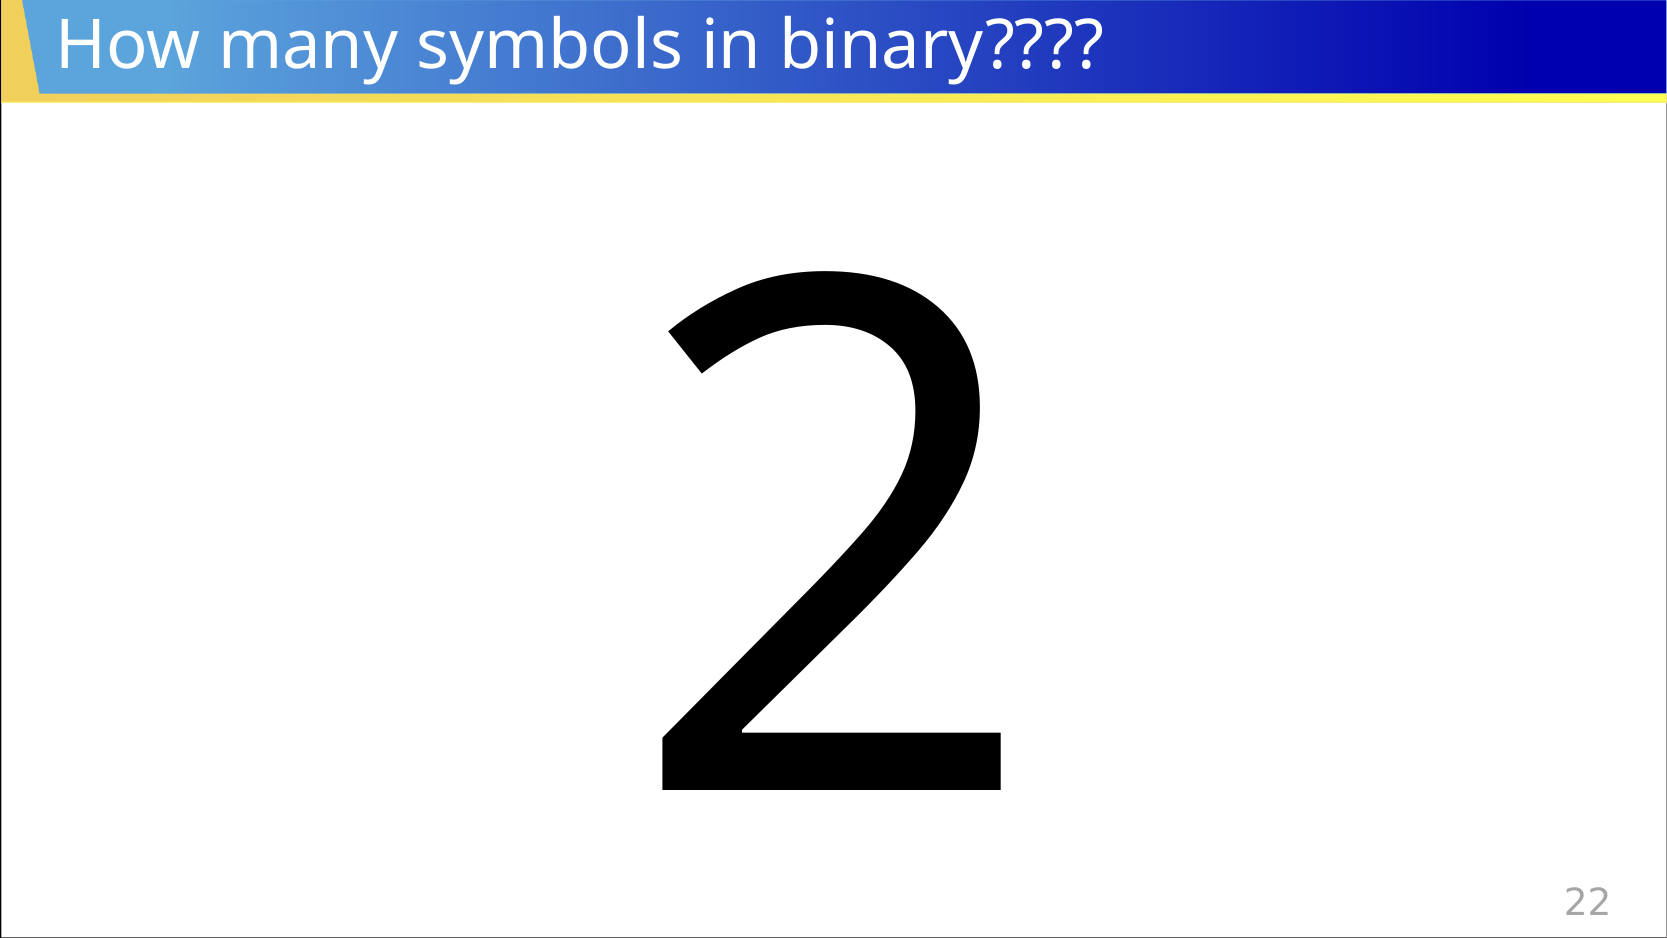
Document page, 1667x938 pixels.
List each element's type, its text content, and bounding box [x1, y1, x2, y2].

list 2 [40, 163, 1627, 845]
title How many symbols in binary???? [40, 0, 1650, 94]
picture [0, 0, 1667, 938]
slide_number 22 [1525, 875, 1627, 926]
